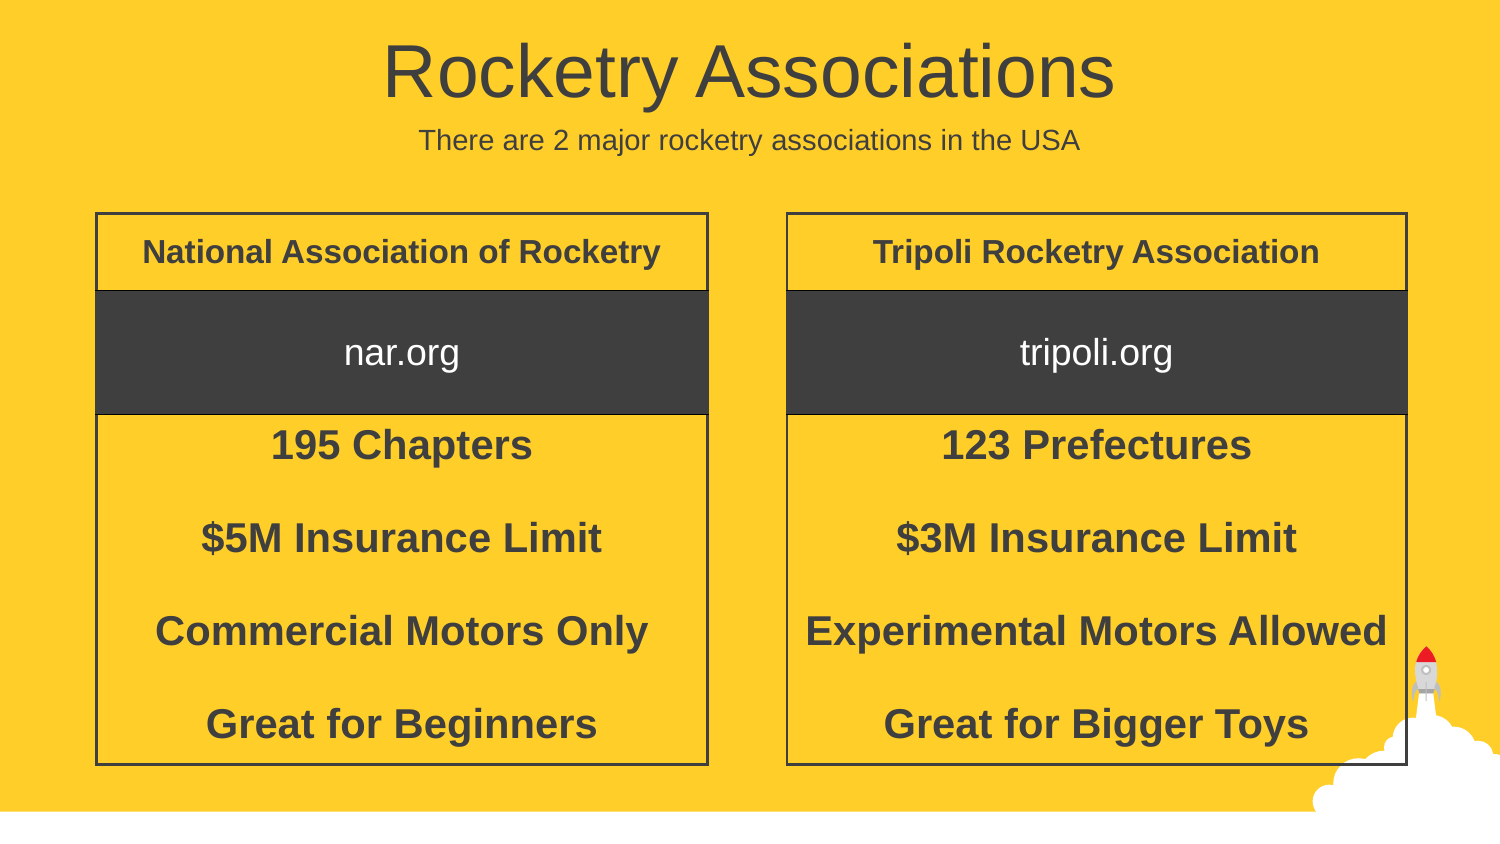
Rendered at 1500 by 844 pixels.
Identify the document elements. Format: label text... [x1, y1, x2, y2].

table_cell 123 Prefectures $3M Insurance Limit Experimental Motors Allowed Great for Bigger Toys [788, 415, 1405, 763]
list Rocketry Associations [0, 20, 1500, 114]
table_cell nar.org [98, 291, 706, 414]
table_header National Association of Rocketry [98, 215, 706, 290]
table_cell 195 Chapters $5M Insurance Limit Commercial Motors Only Great for Beginners [98, 415, 706, 763]
table_cell tripoli.org [788, 291, 1405, 414]
list There are 2 major rocketry associations in the USA [0, 114, 1500, 162]
table_header Tripoli Rocketry Association [788, 215, 1405, 290]
